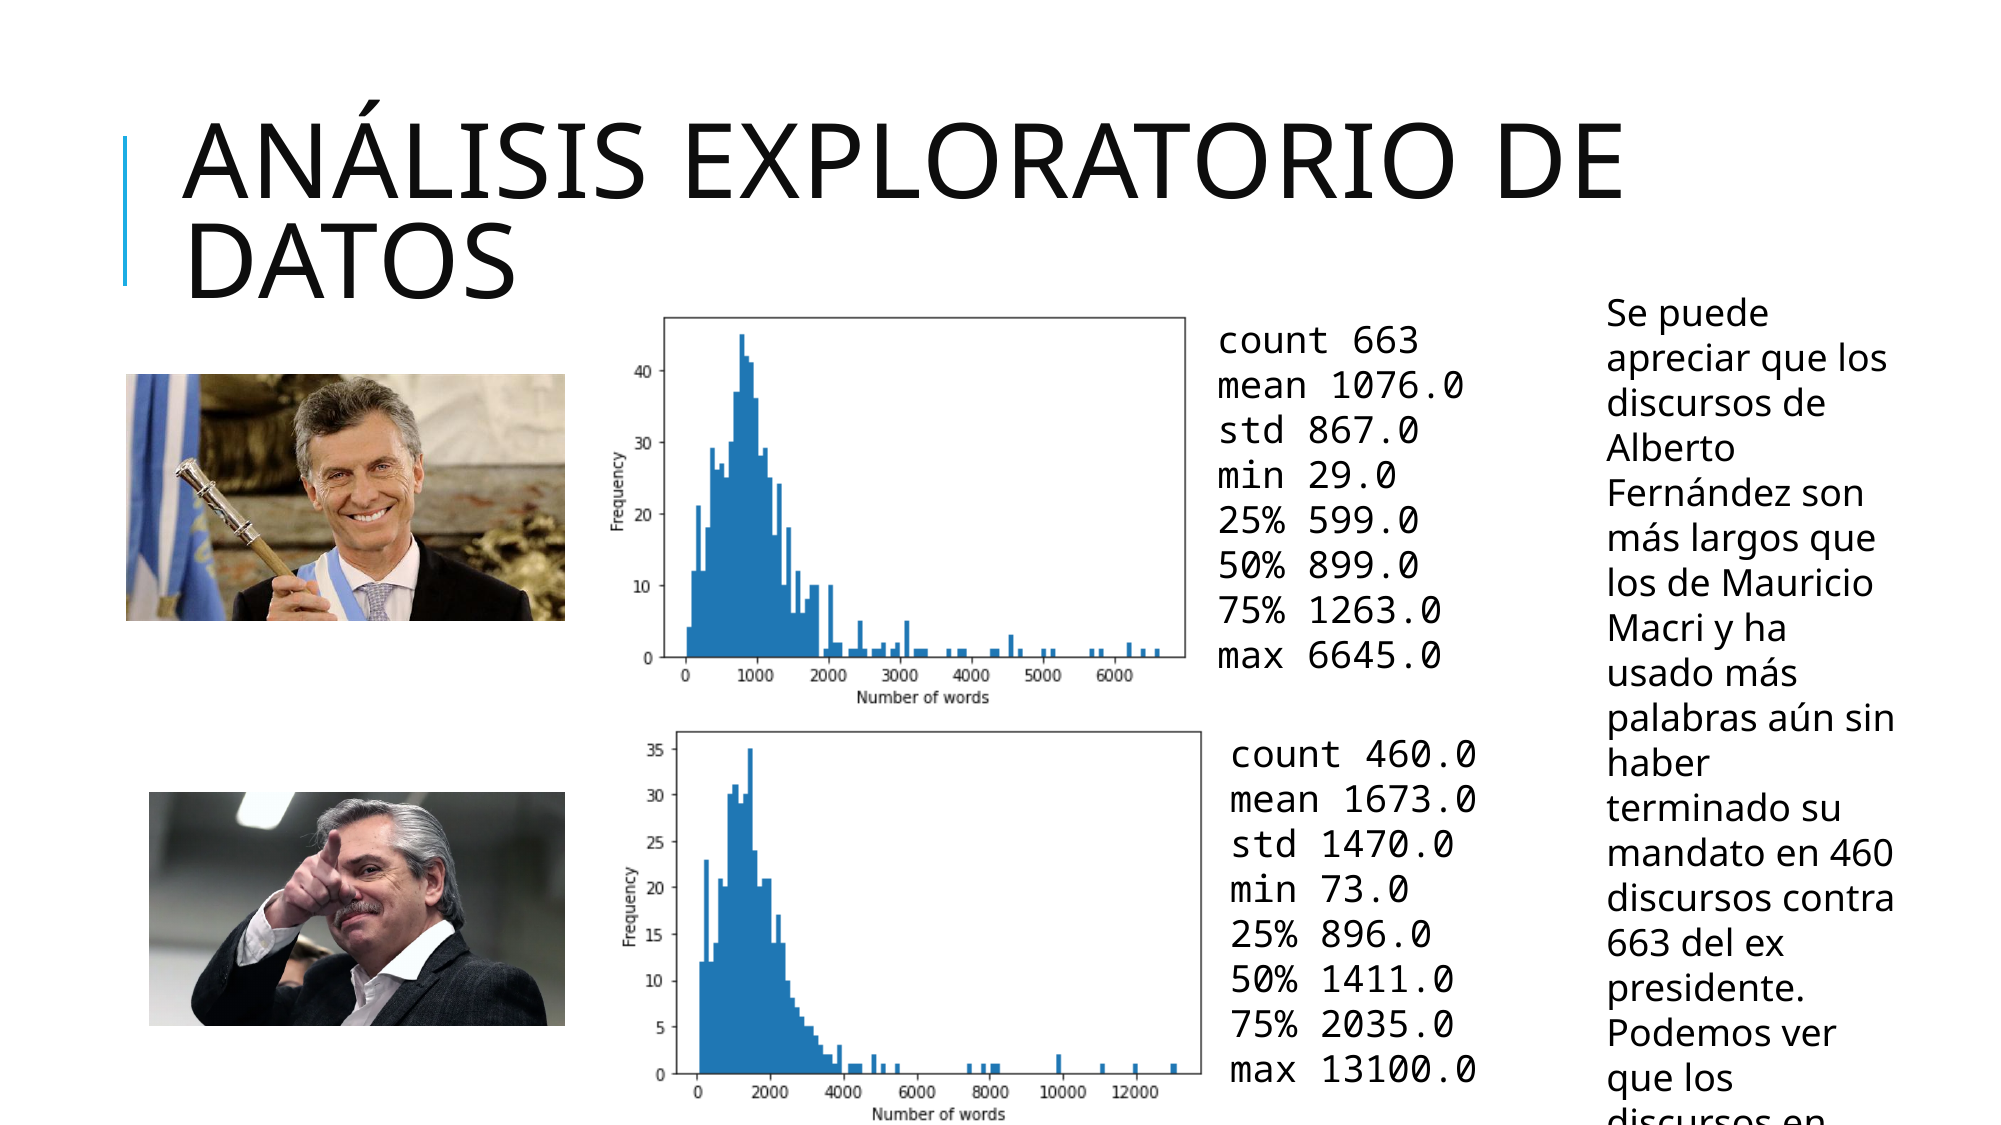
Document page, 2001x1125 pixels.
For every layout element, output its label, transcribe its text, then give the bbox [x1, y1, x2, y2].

picture [600, 308, 1194, 716]
picture [126, 374, 566, 621]
text_box count 460.0 mean 1673.0 std 1470.0 min 73.0 25% 896.0 50% 1411.0 75% 2035.0 max 13100.0 [1215, 722, 1591, 1098]
picture [149, 791, 566, 1026]
picture [612, 722, 1210, 1125]
text_box count 663 mean 1076.0 std 867.0 min 29.0 25% 599.0 50% 899.0 75% 1263.0 max 6645.0 [1202, 308, 1591, 684]
text_box Se puede apreciar que los discursos de Alberto Fernández son más largos que los de Mauricio Macri y ha usado más palabras aún sin haber terminado su mandato en 460 discursos contra 663 del ex presidente. Podemos ver que los discursos en general son el doble de largos [1591, 281, 1919, 1125]
title Análisis exploratorio de datos [168, 96, 1763, 342]
